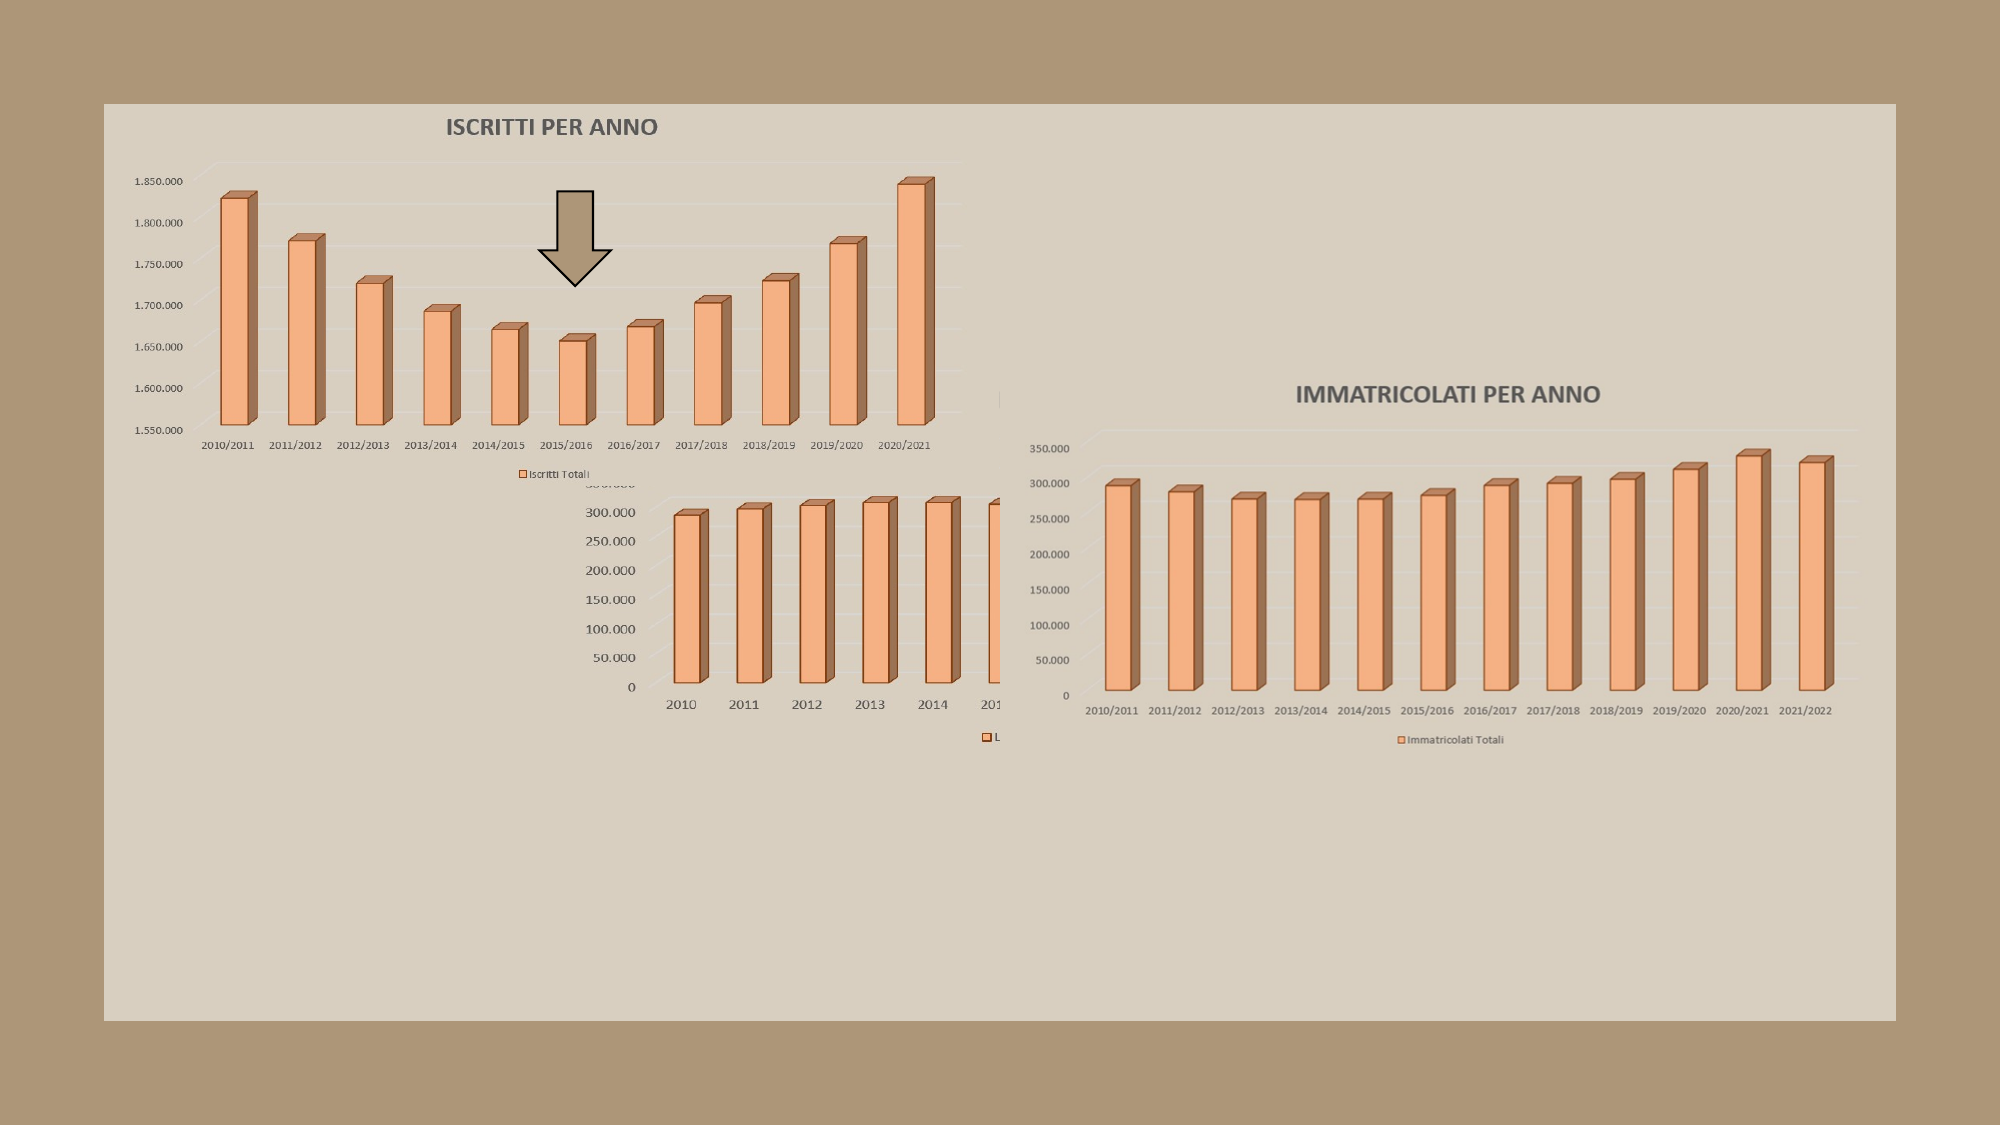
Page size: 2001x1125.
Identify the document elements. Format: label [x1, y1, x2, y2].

picture [105, 105, 1895, 753]
text_box [0, 0, 2000, 1125]
